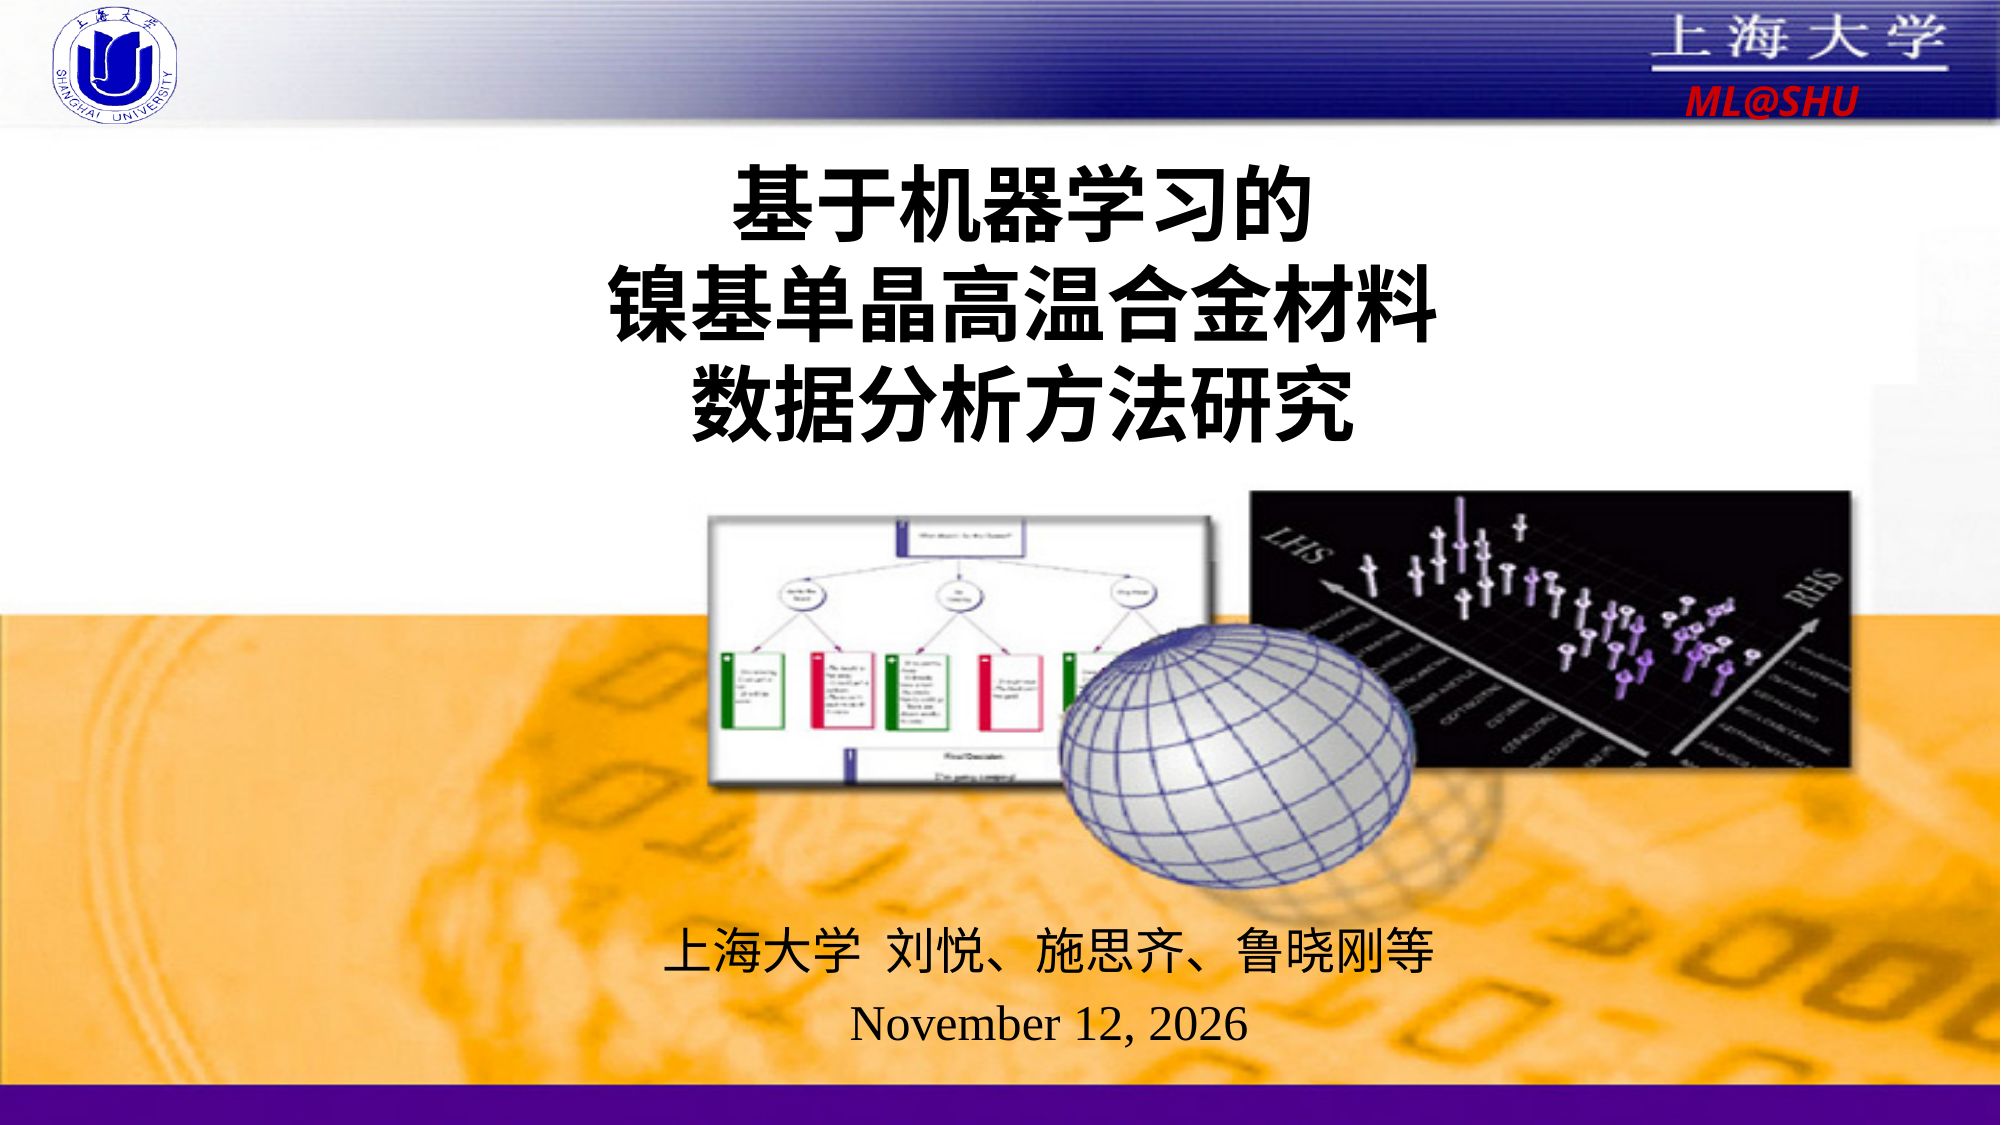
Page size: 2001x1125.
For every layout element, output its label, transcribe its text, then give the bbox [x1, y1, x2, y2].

subtitle 上海大学 刘悦、施思齐、鲁晓刚等 2019年7月21日星期日 [637, 912, 1461, 1050]
picture [0, 0, 2000, 1125]
title 基于机器学习的 镍基单晶高温合金材料 数据分析方法研究 [385, 208, 1661, 396]
